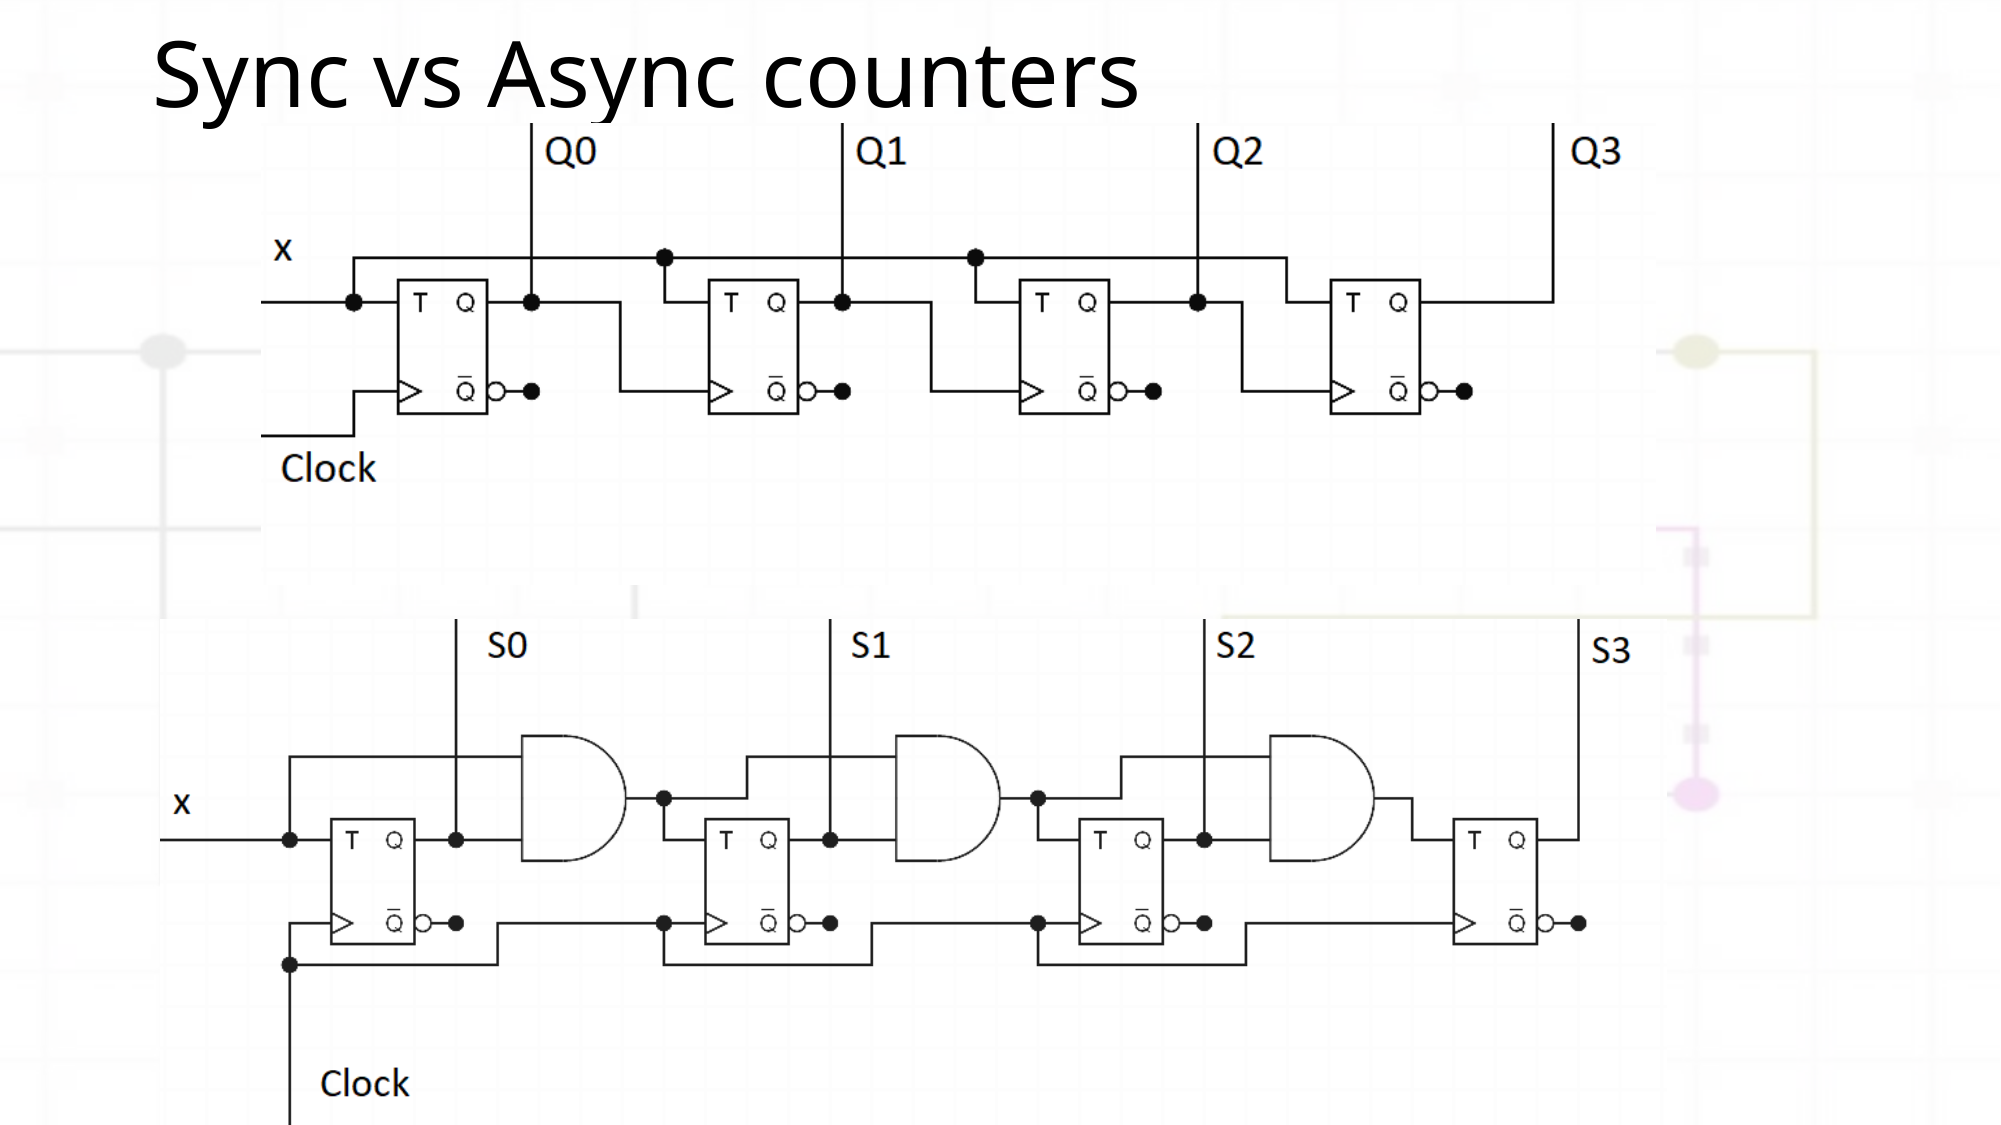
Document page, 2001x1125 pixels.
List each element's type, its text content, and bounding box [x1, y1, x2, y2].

picture [261, 123, 1656, 585]
picture [160, 619, 1667, 1125]
title Sync vs Async counters [137, 18, 1863, 137]
